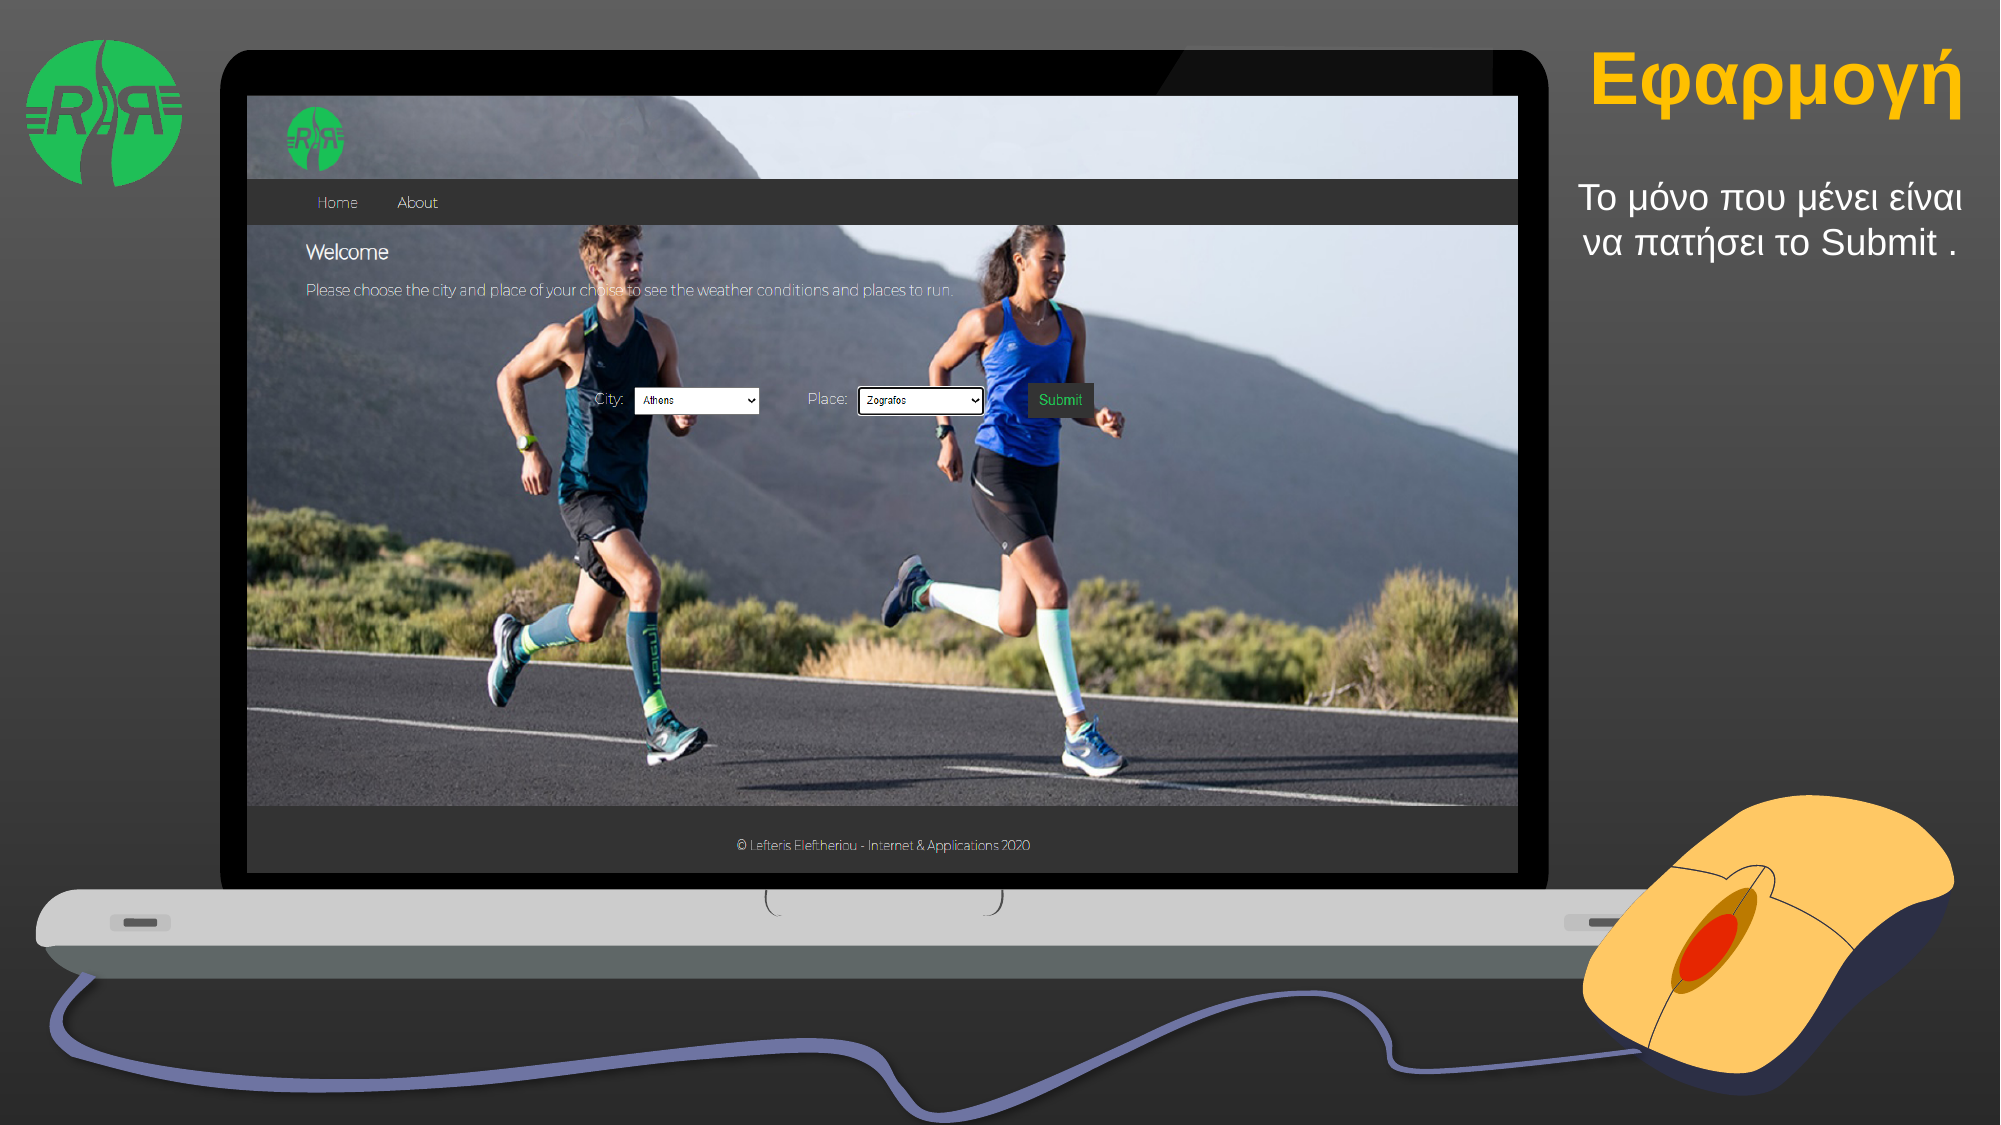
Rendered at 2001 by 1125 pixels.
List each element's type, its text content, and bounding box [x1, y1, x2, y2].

picture [0, 25, 202, 201]
picture [247, 95, 1518, 873]
text_box Το μόνο που μένει είναι να πατήσει το Submit . [1541, 165, 2000, 271]
text_box Εφαρμογή [1575, 0, 2000, 140]
